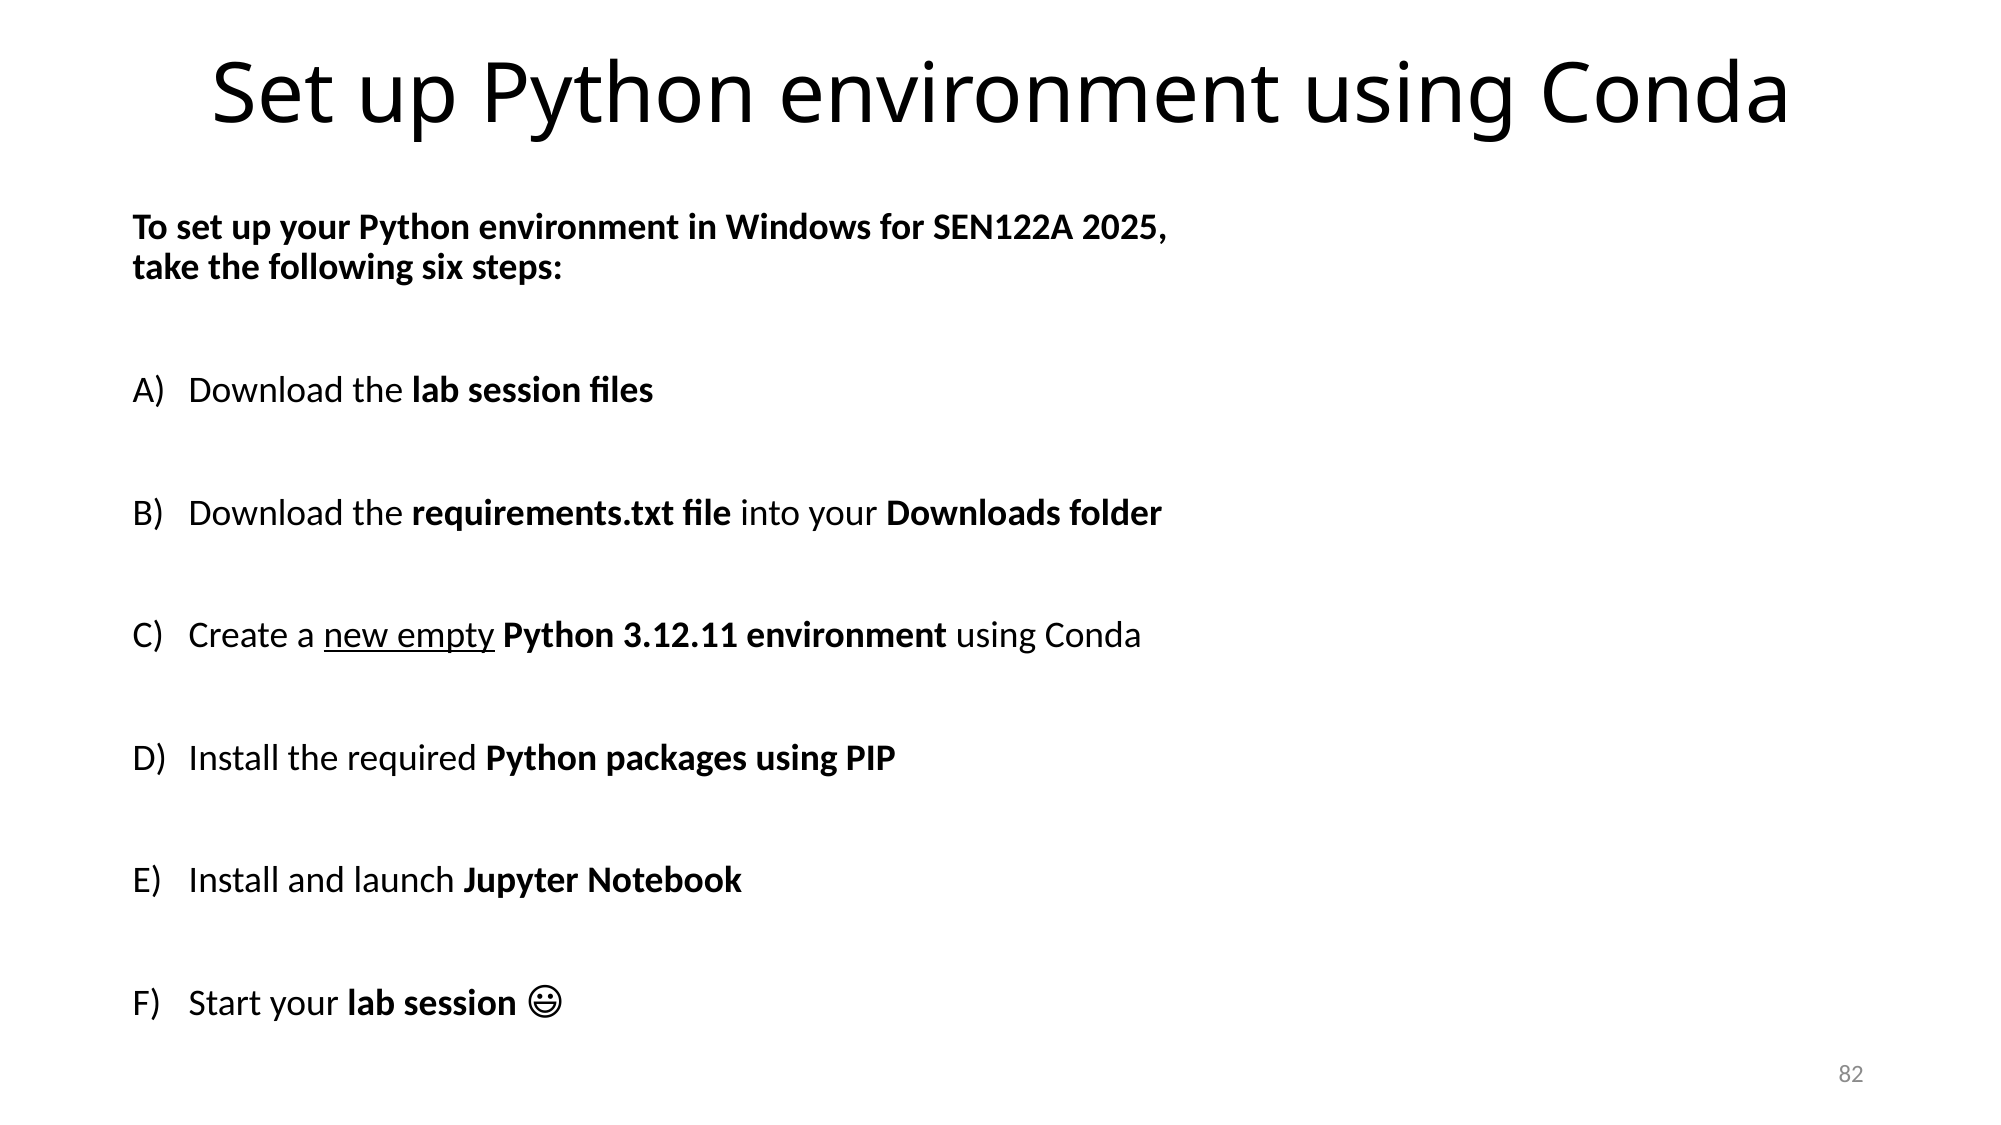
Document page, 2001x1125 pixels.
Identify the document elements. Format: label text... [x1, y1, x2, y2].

text_box 82 [1412, 1042, 1880, 1103]
text_box To set up your Python environment in Windows for SEN122A 2025, take the following six steps: Download the lab session files Download the requirements.txt file into your Downloads folder Create a new empty Python 3.12.11 environment using Conda Install the required Python packages using PIP Install and launch Jupyter Notebook Start your lab session 😃🔥 [117, 199, 1198, 1103]
title Set up Python environment using Conda [117, 22, 1888, 170]
